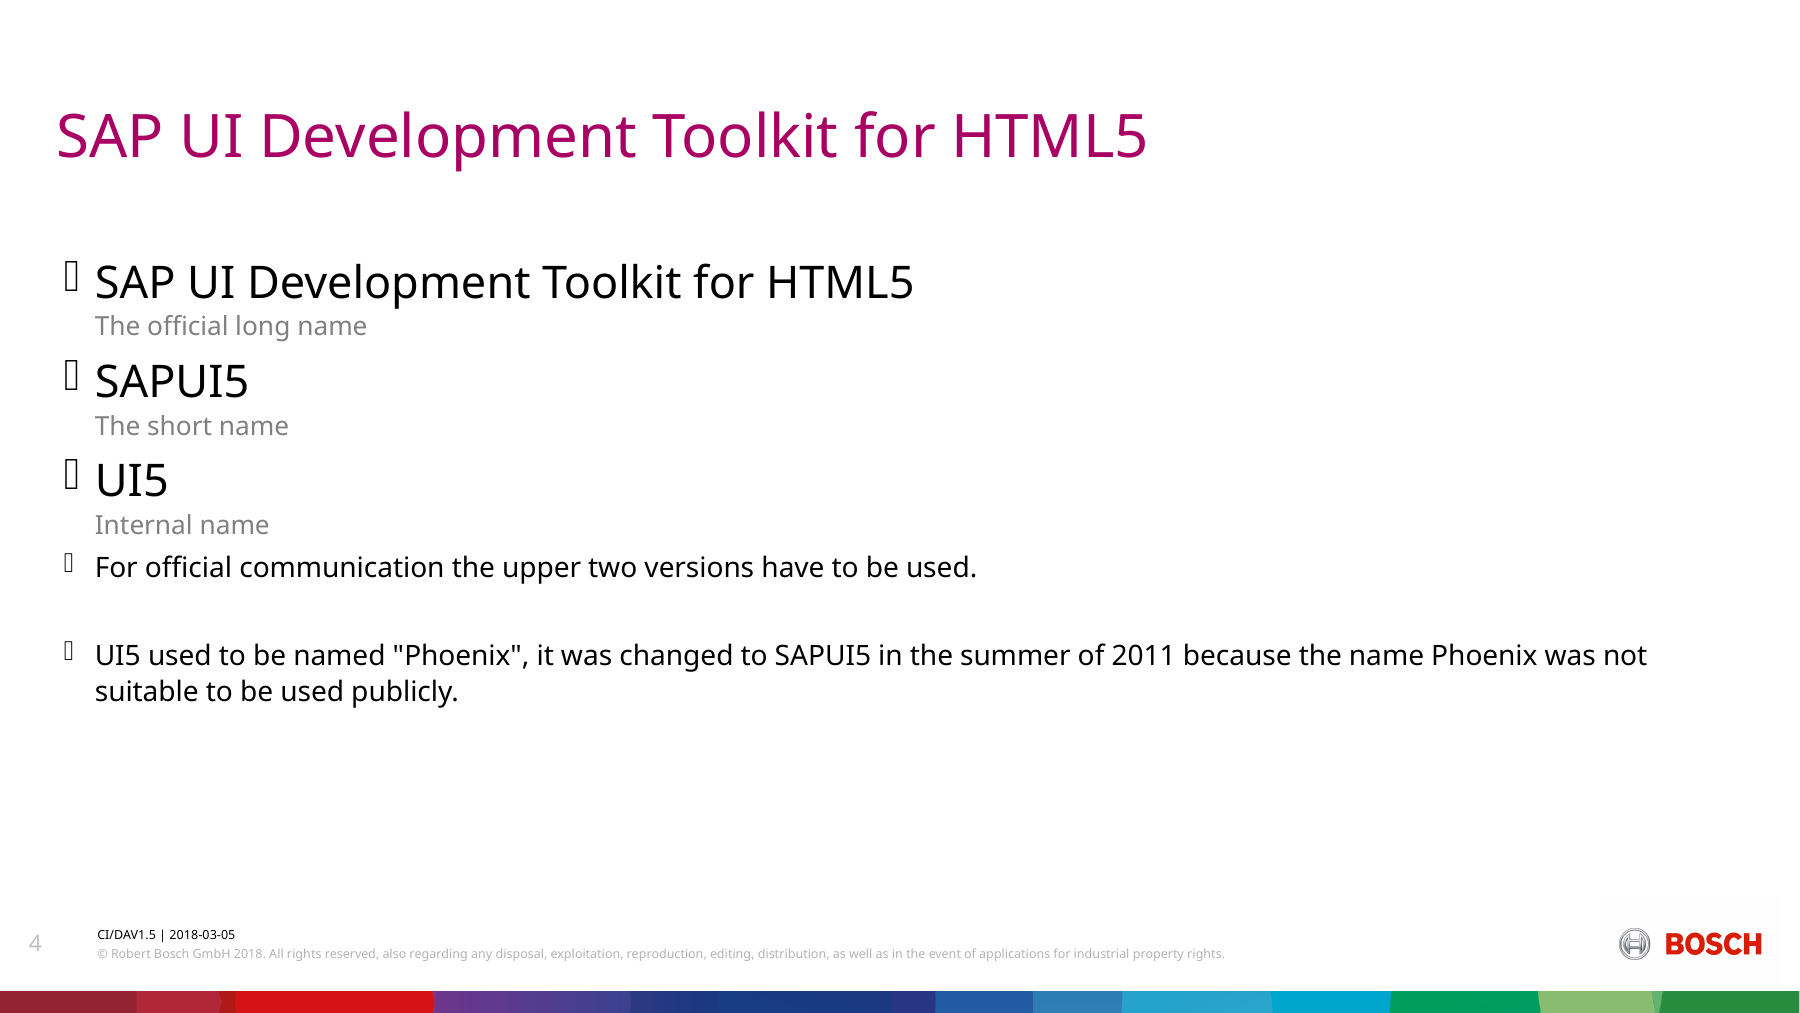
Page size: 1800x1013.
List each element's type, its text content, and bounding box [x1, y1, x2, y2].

picture [0, 991, 1272, 1013]
list SAP UI Development Toolkit for HTML5 The official long name SAPUI5 The short name UI5 Internal name For official communication the upper two versions have to be used. UI5 used to be named "Phoenix", it was changed to SAPUI5 in the summer of 2011 because the name Phoenix was not suitable to be used publicly. [63, 249, 1736, 898]
title SAP UI Development Toolkit for HTML5 [56, 106, 1406, 171]
picture [1390, 991, 1800, 1013]
